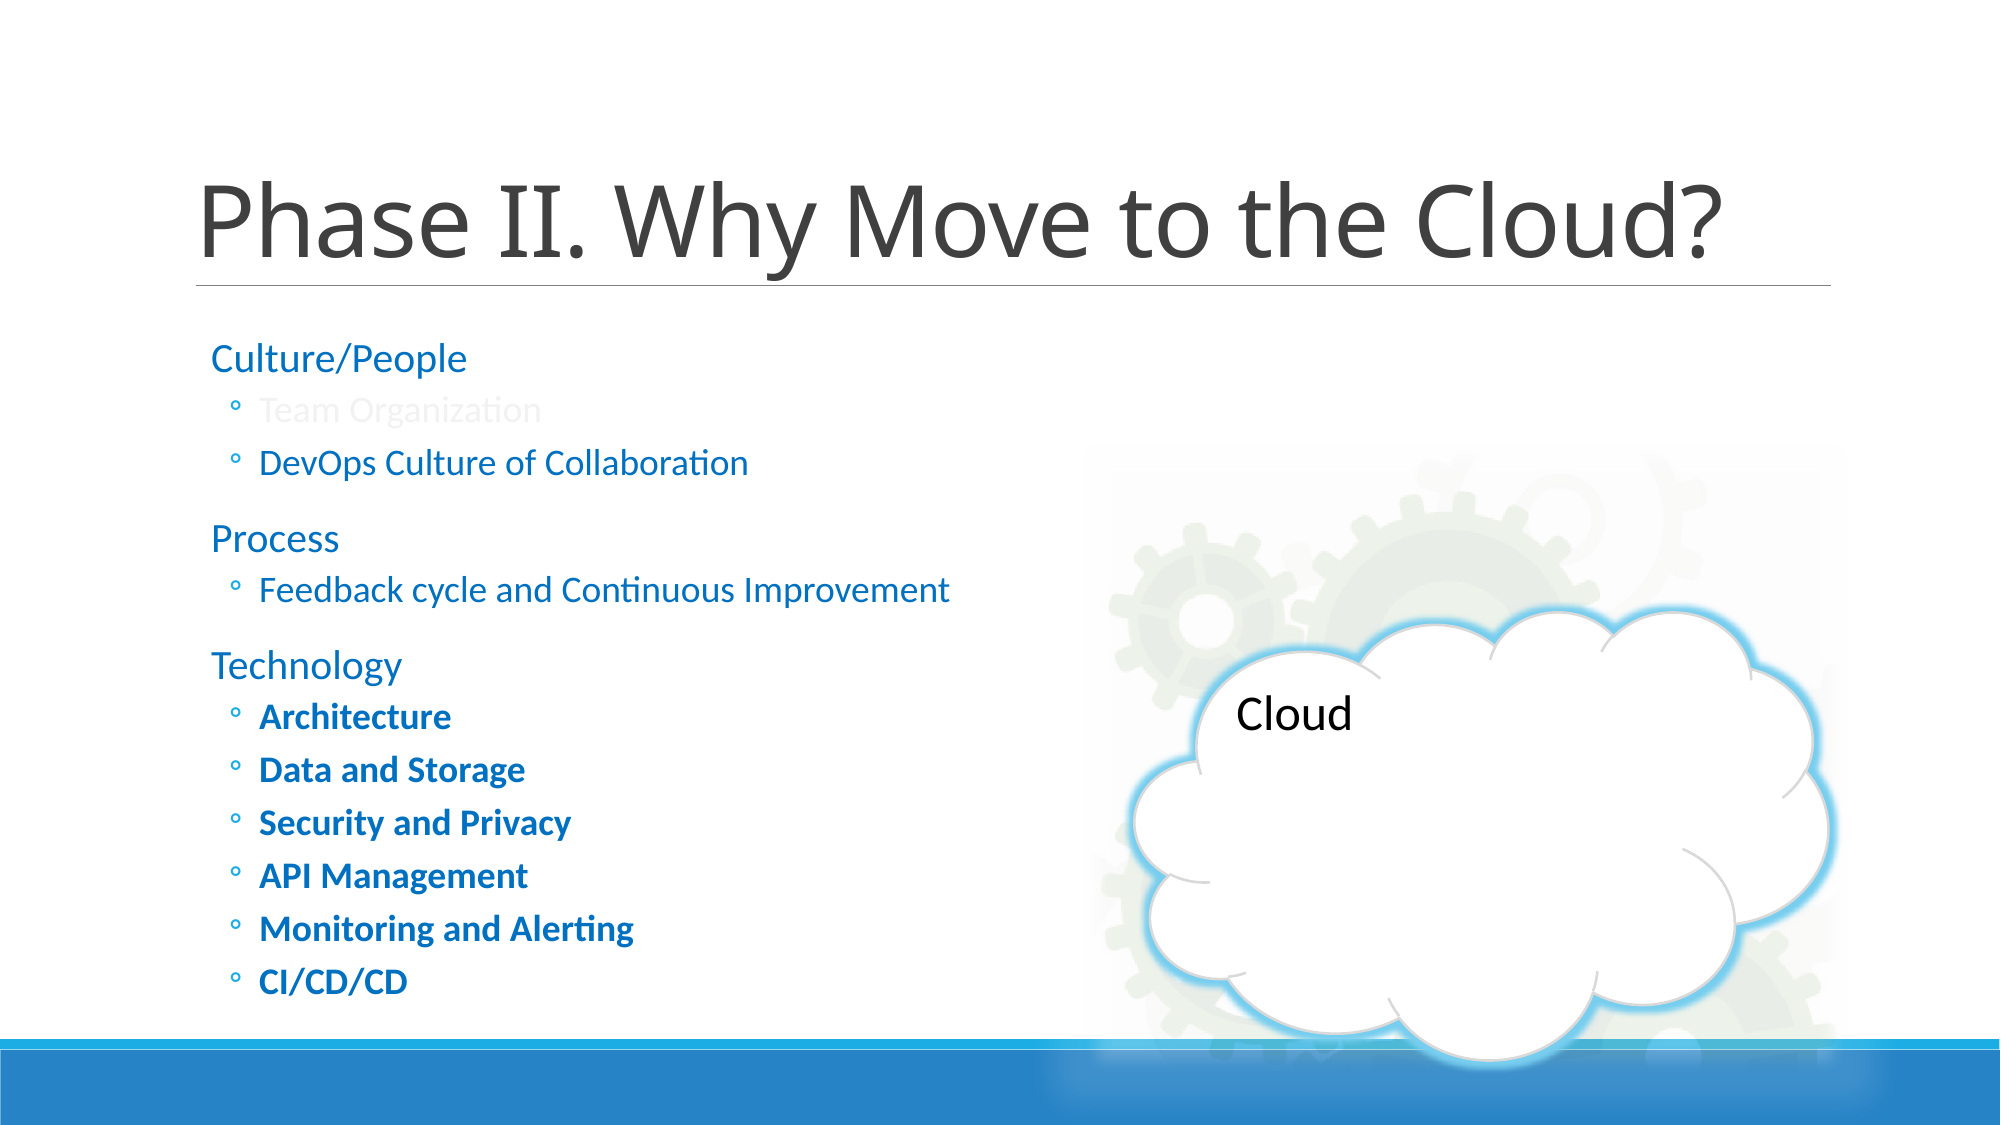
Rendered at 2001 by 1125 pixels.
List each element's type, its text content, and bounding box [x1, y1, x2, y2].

title Phase II. Why Move to the Cloud? [180, 47, 1830, 285]
text_box Culture/People Team Organization DevOps Culture of Collaboration Process Feedback cycle and Continuous Improvement Technology Architecture Data and Storage Security and Privacy API Management Monitoring and Alerting CI/CD/CD [196, 328, 1204, 1043]
picture [1081, 441, 1849, 1076]
